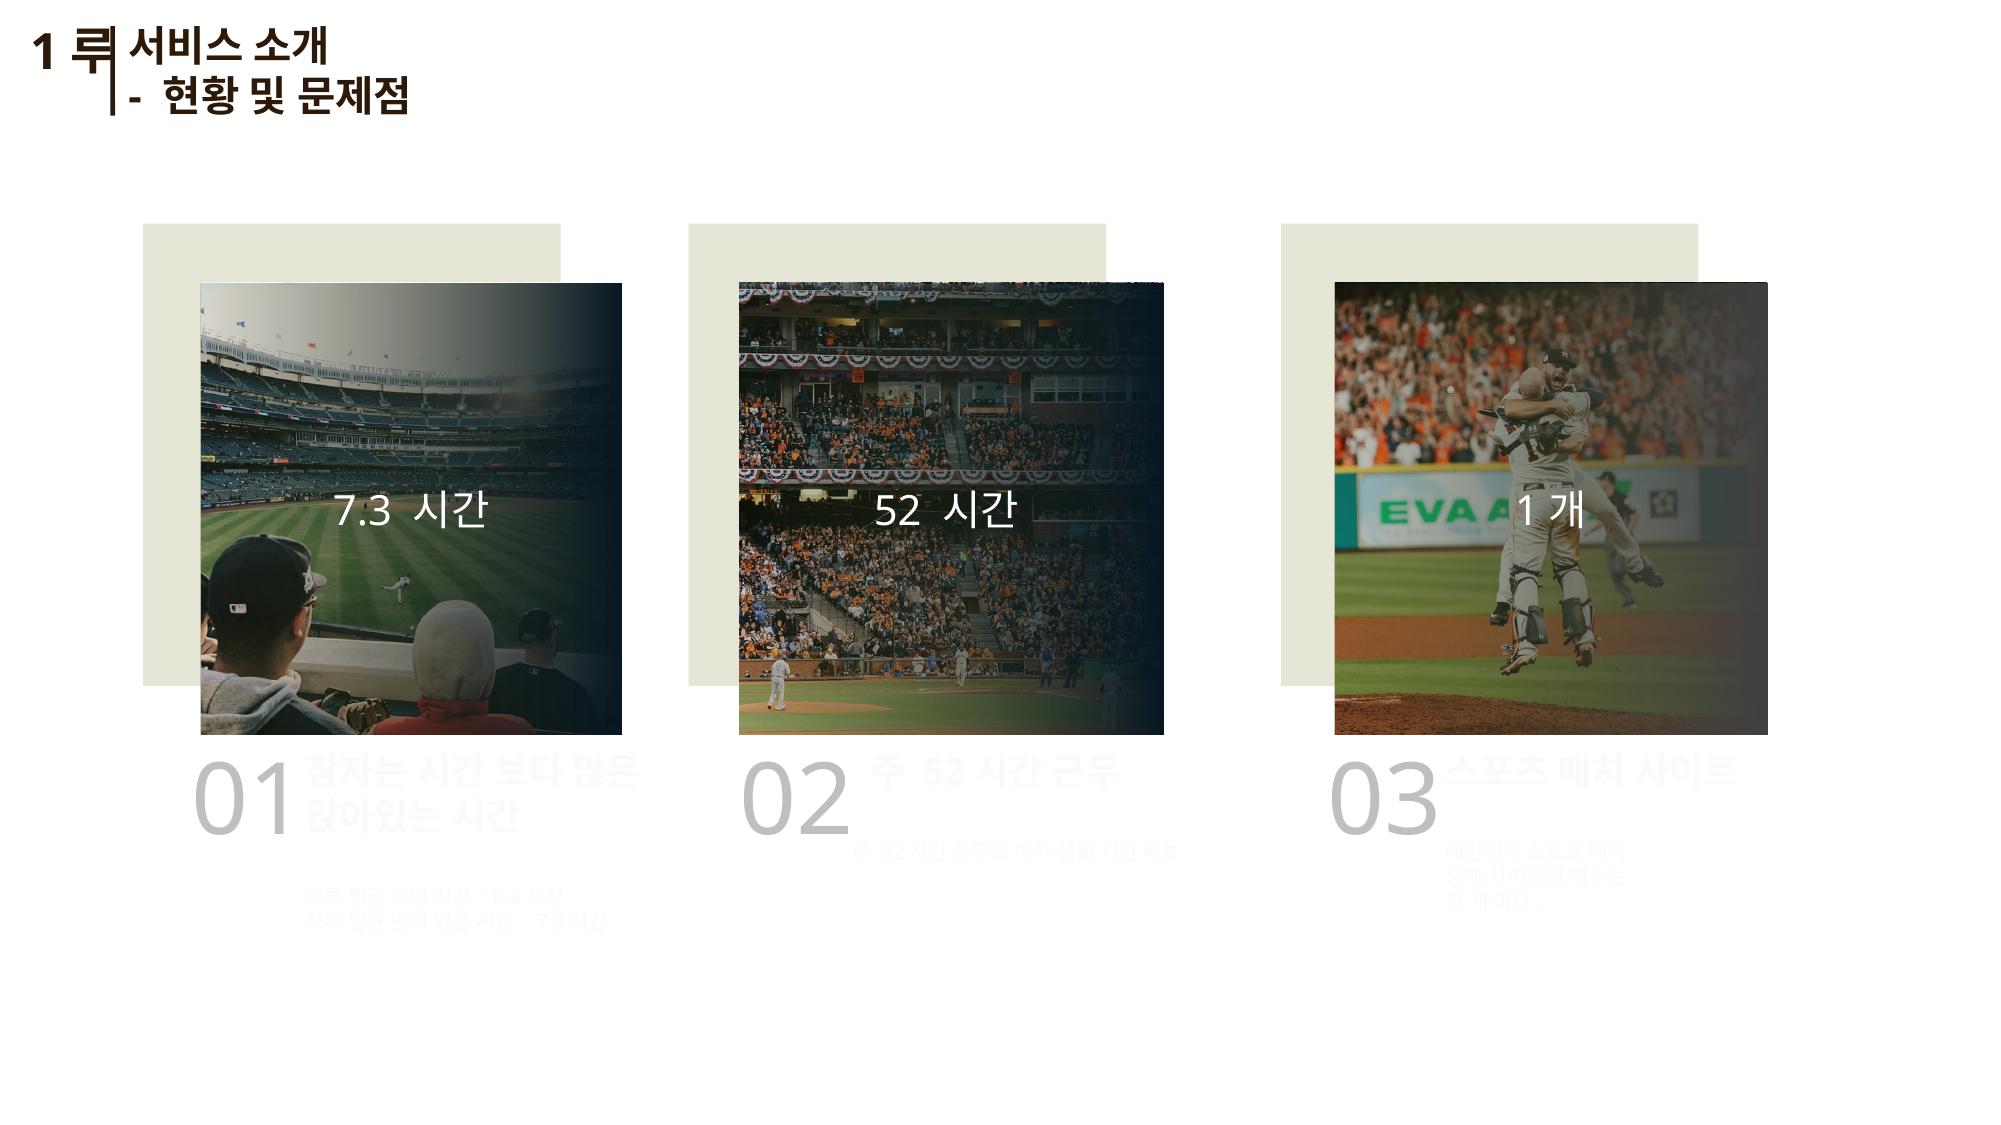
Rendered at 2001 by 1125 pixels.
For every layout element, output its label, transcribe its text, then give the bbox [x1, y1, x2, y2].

text_box 서비스 소개 - 현황 및 문제점 [113, 11, 959, 127]
text_box 1루 [15, 11, 113, 87]
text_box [125, 223, 1980, 941]
